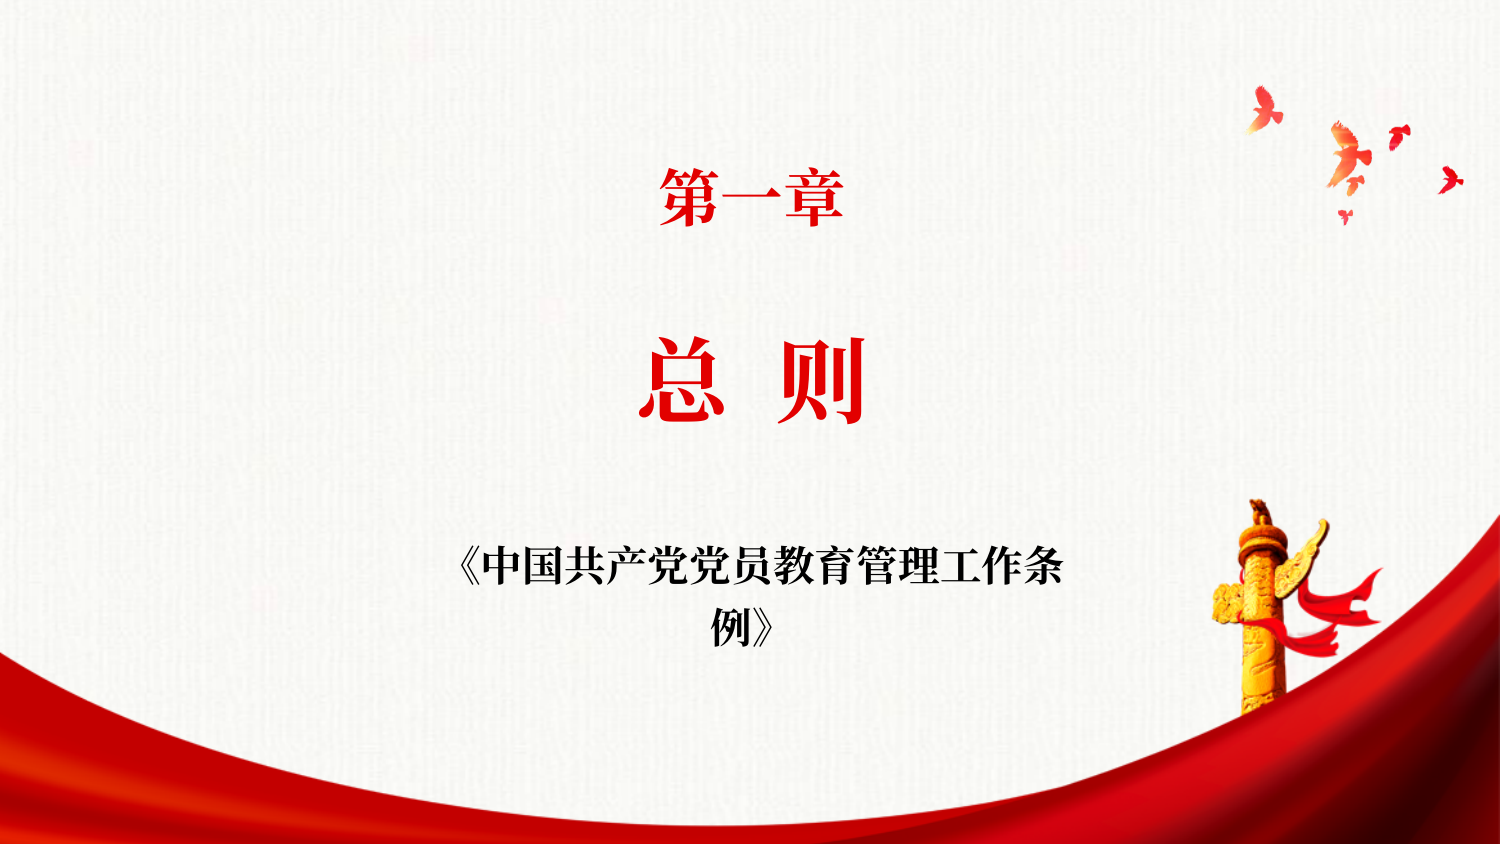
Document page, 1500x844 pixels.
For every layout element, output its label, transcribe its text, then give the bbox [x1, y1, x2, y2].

picture [0, 0, 1500, 844]
text_box 第一章 [587, 153, 918, 231]
